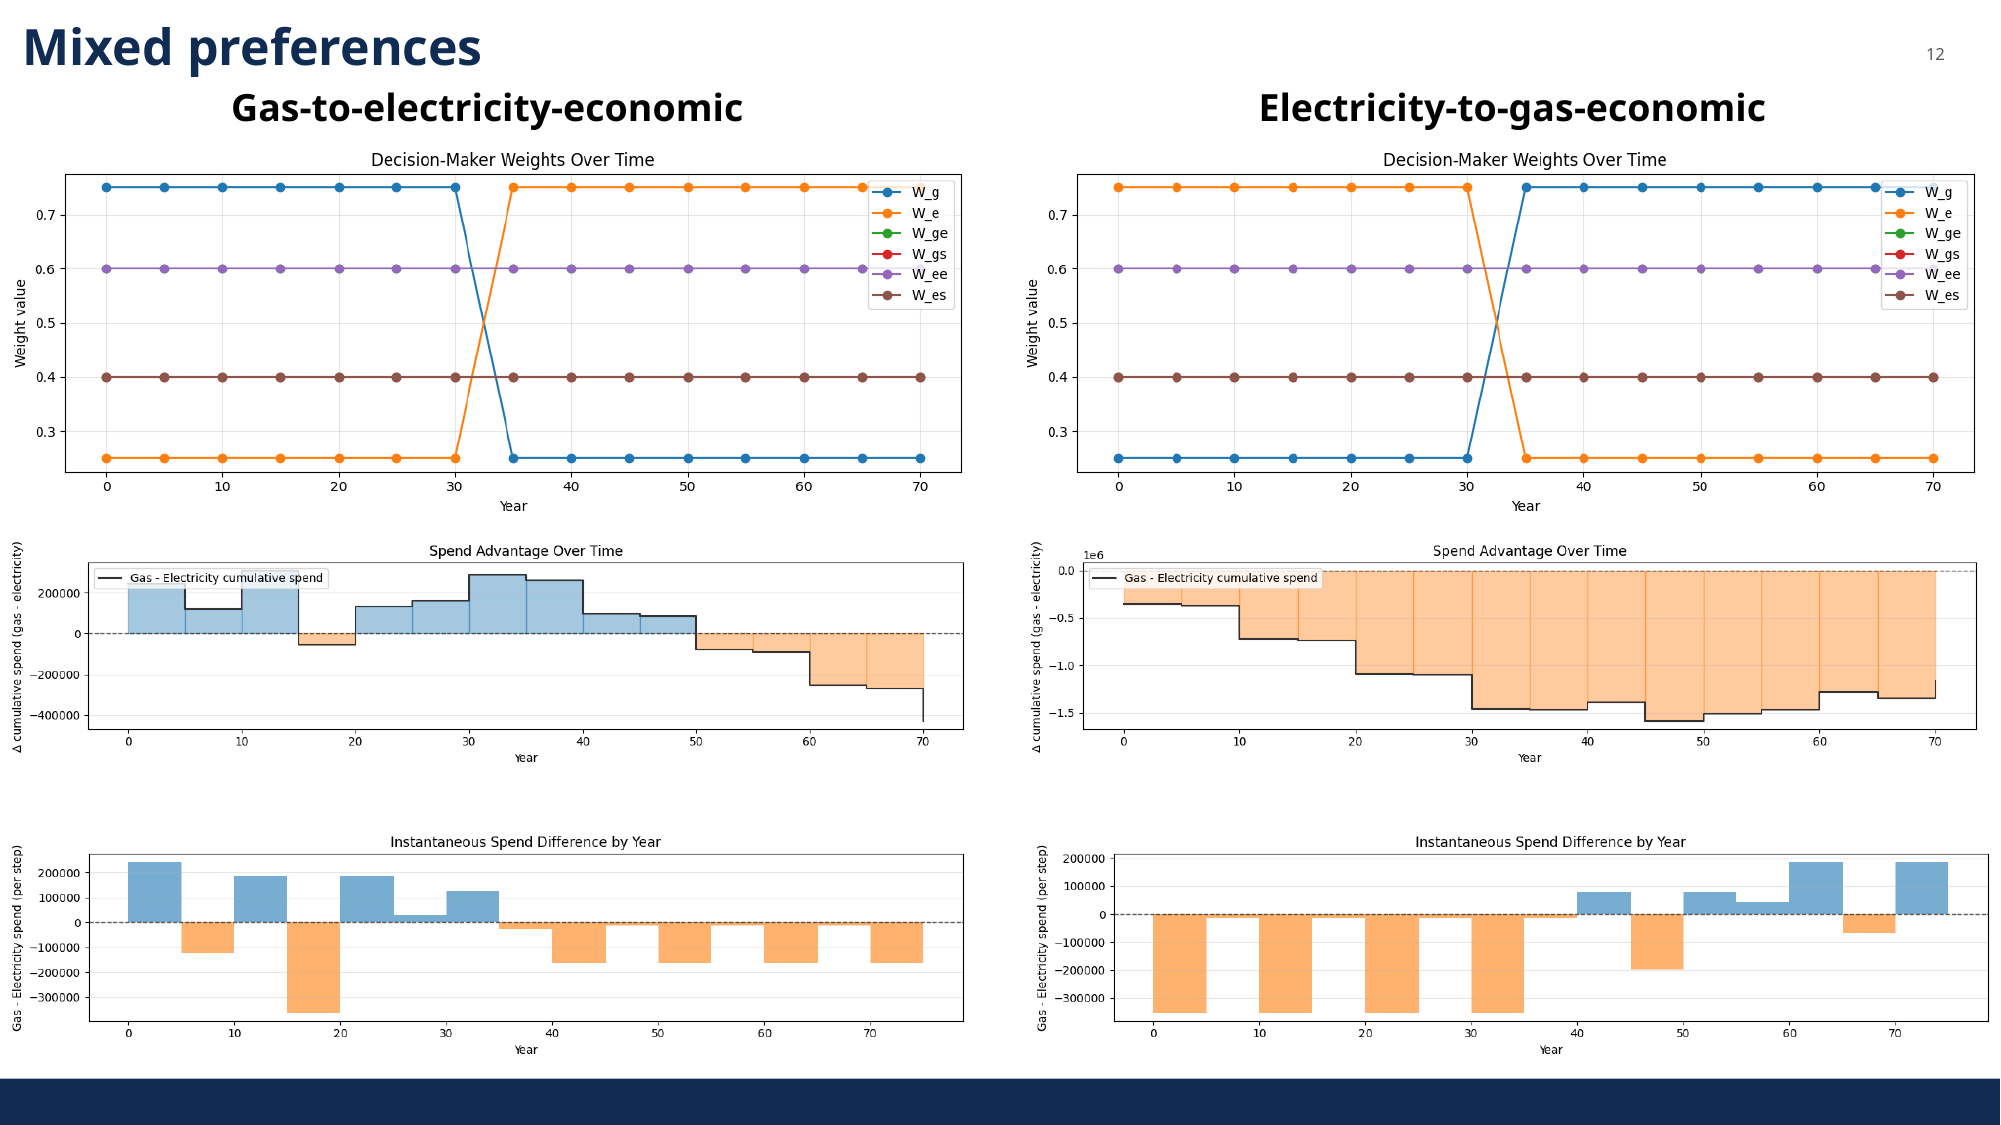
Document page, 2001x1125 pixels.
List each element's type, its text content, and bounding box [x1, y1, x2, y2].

slide_number 12 [1774, 6, 1945, 67]
title Mixed preferences [22, 15, 1440, 154]
text_box Electricity-to-gas-economic [1217, 77, 1808, 137]
picture [0, 137, 975, 528]
picture [0, 531, 975, 776]
picture [1024, 823, 2000, 1068]
picture [1012, 137, 1988, 528]
picture [0, 823, 975, 1068]
picture [1012, 531, 1988, 776]
text_box Gas-to-electricity-economic [192, 77, 783, 137]
